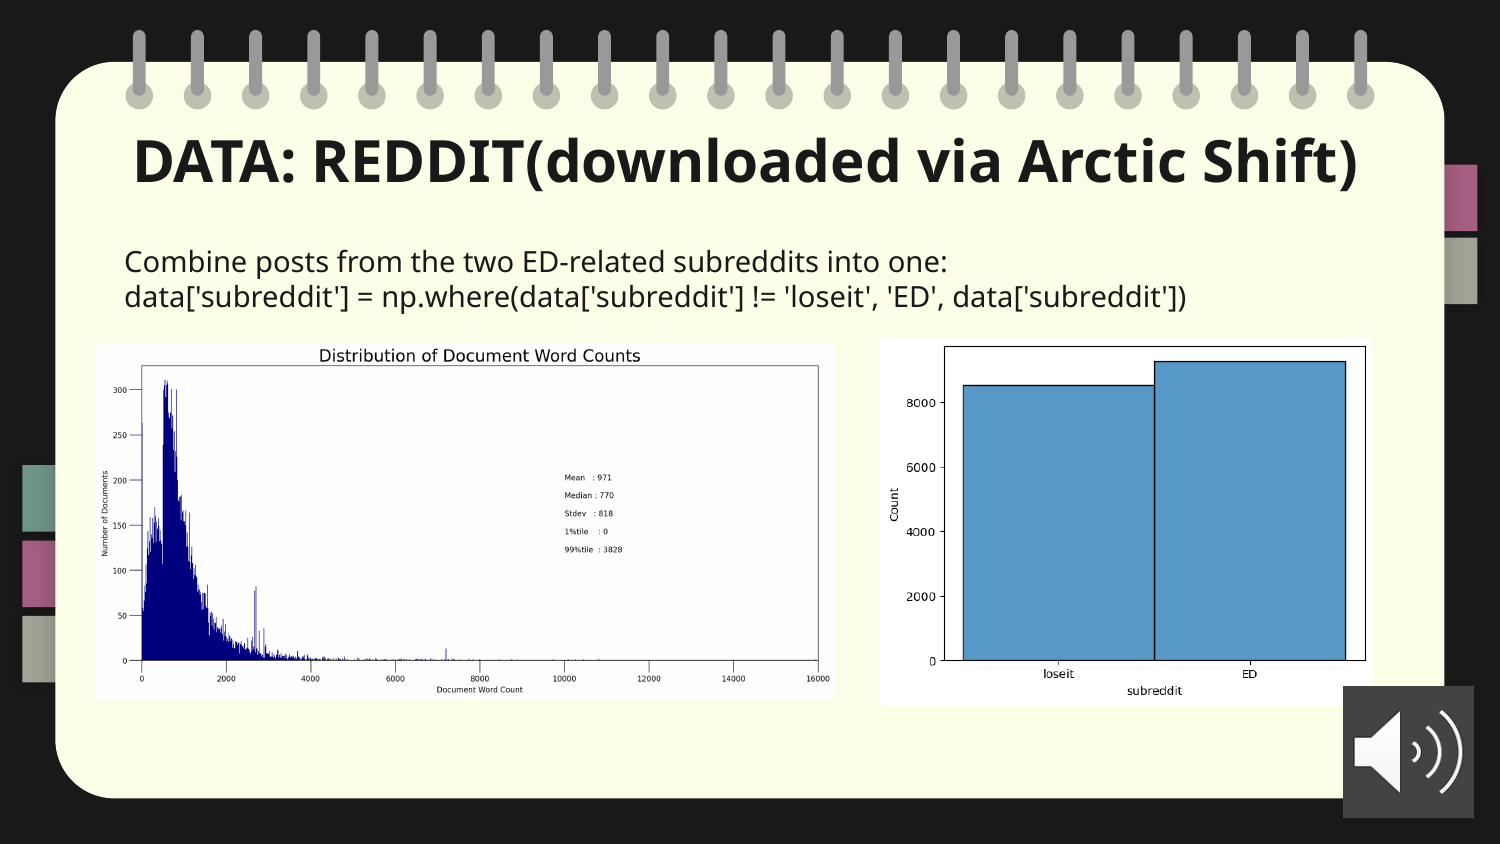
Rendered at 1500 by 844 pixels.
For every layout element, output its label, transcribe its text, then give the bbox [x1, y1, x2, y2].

picture [95, 343, 836, 700]
title DATA: REDDIT(downloaded via Arctic Shift) [117, 109, 1381, 203]
picture [879, 338, 1476, 819]
subtitle Combine posts from the two ED-related subreddits into one: data['subreddit'] = np.where(data['subreddit'] != 'loseit', 'ED', data['subreddit']) [109, 228, 1255, 362]
